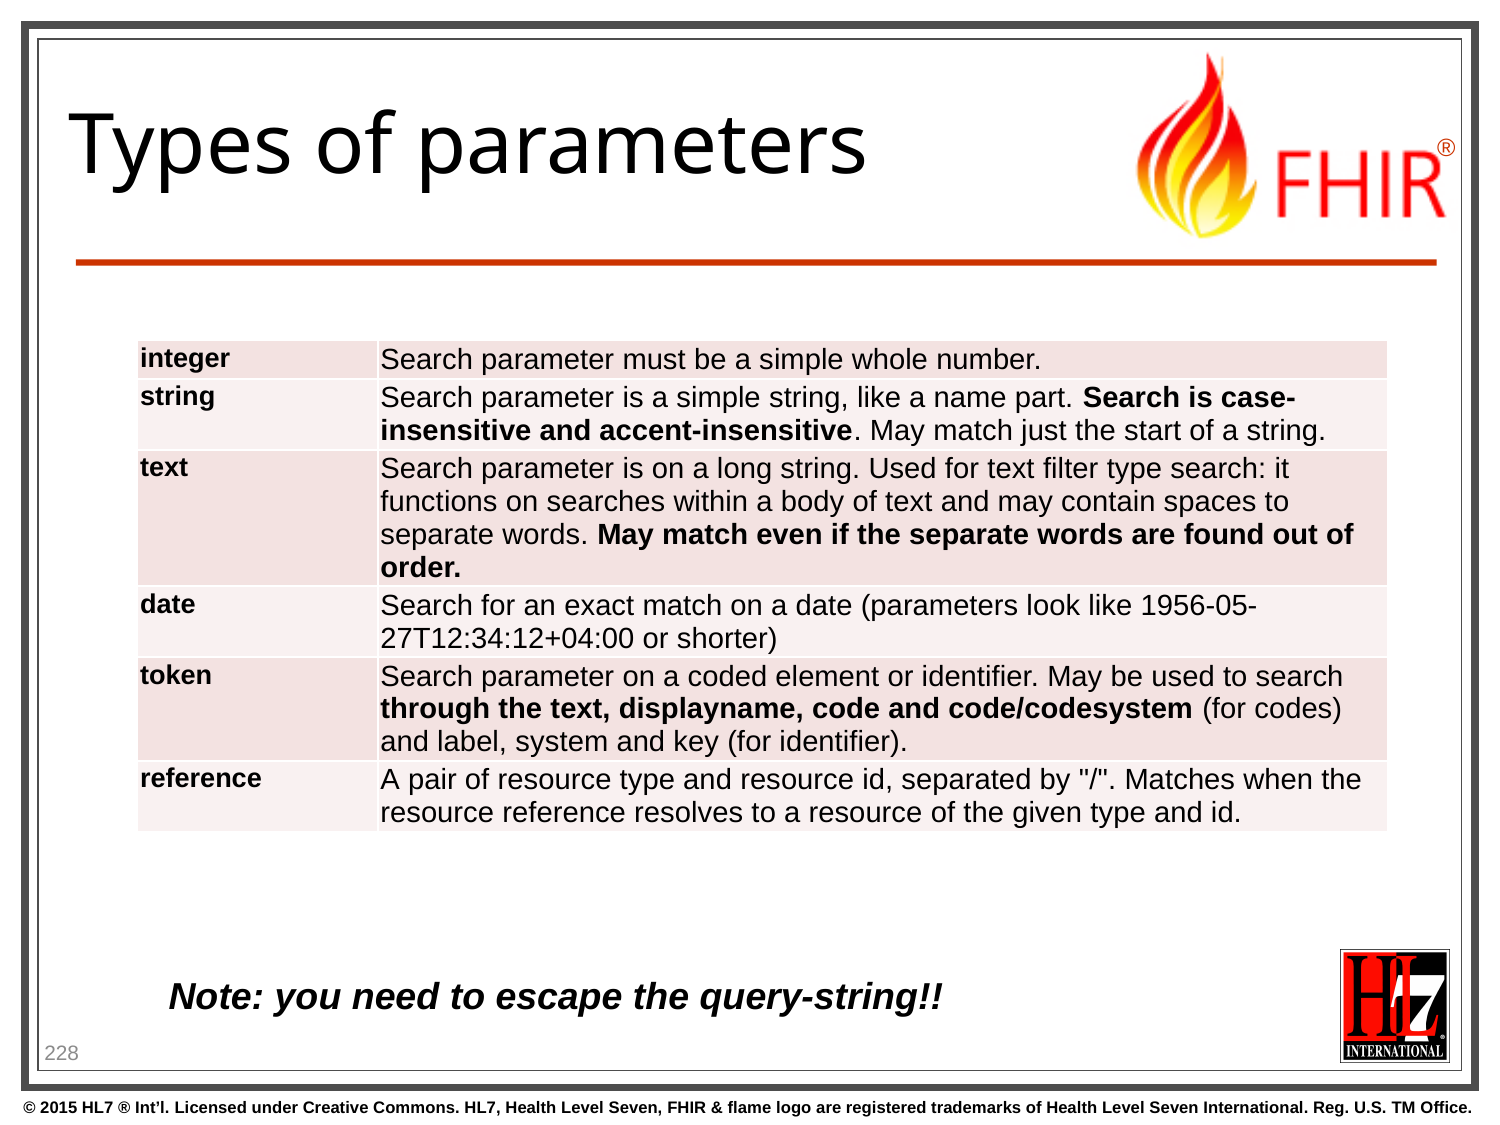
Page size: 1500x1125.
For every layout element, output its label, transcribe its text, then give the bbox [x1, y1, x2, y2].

table_cell A pair of resource type and resource id, separated by "/". Matches when the resource reference resolves to a resource of the given type and id. [379, 762, 1387, 831]
picture [1124, 42, 1458, 249]
table_cell reference [138, 762, 377, 831]
table_cell token [138, 658, 377, 760]
table_cell Search parameter is on a long string. Used for text filter type search: it functions on searches within a body of text and may contain spaces to separate words. May match even if the separate words are found out of order. [379, 451, 1387, 585]
table_cell text [138, 451, 377, 585]
text_box Note: you need to escape the query-string!! [153, 964, 959, 1025]
title Types of parameters [53, 54, 1128, 244]
table_cell date [138, 587, 377, 656]
slide_number 228 [29, 1034, 148, 1071]
picture [1340, 949, 1450, 1063]
table_cell Search parameter on a coded element or identifier. May be used to search through the text, displayname, code and code/codesystem (for codes) and label, system and key (for identifier). [379, 658, 1387, 760]
table_cell Search for an exact match on a date (parameters look like 1956-05-27T12:34:12+04:00 or shorter) [379, 587, 1387, 656]
table_header Search parameter must be a simple whole number. [379, 341, 1387, 378]
table_cell string [138, 380, 377, 449]
table_header integer [138, 341, 377, 378]
table_cell Search parameter is a simple string, like a name part. Search is case-insensitive and accent-insensitive. May match just the start of a string. [379, 380, 1387, 449]
